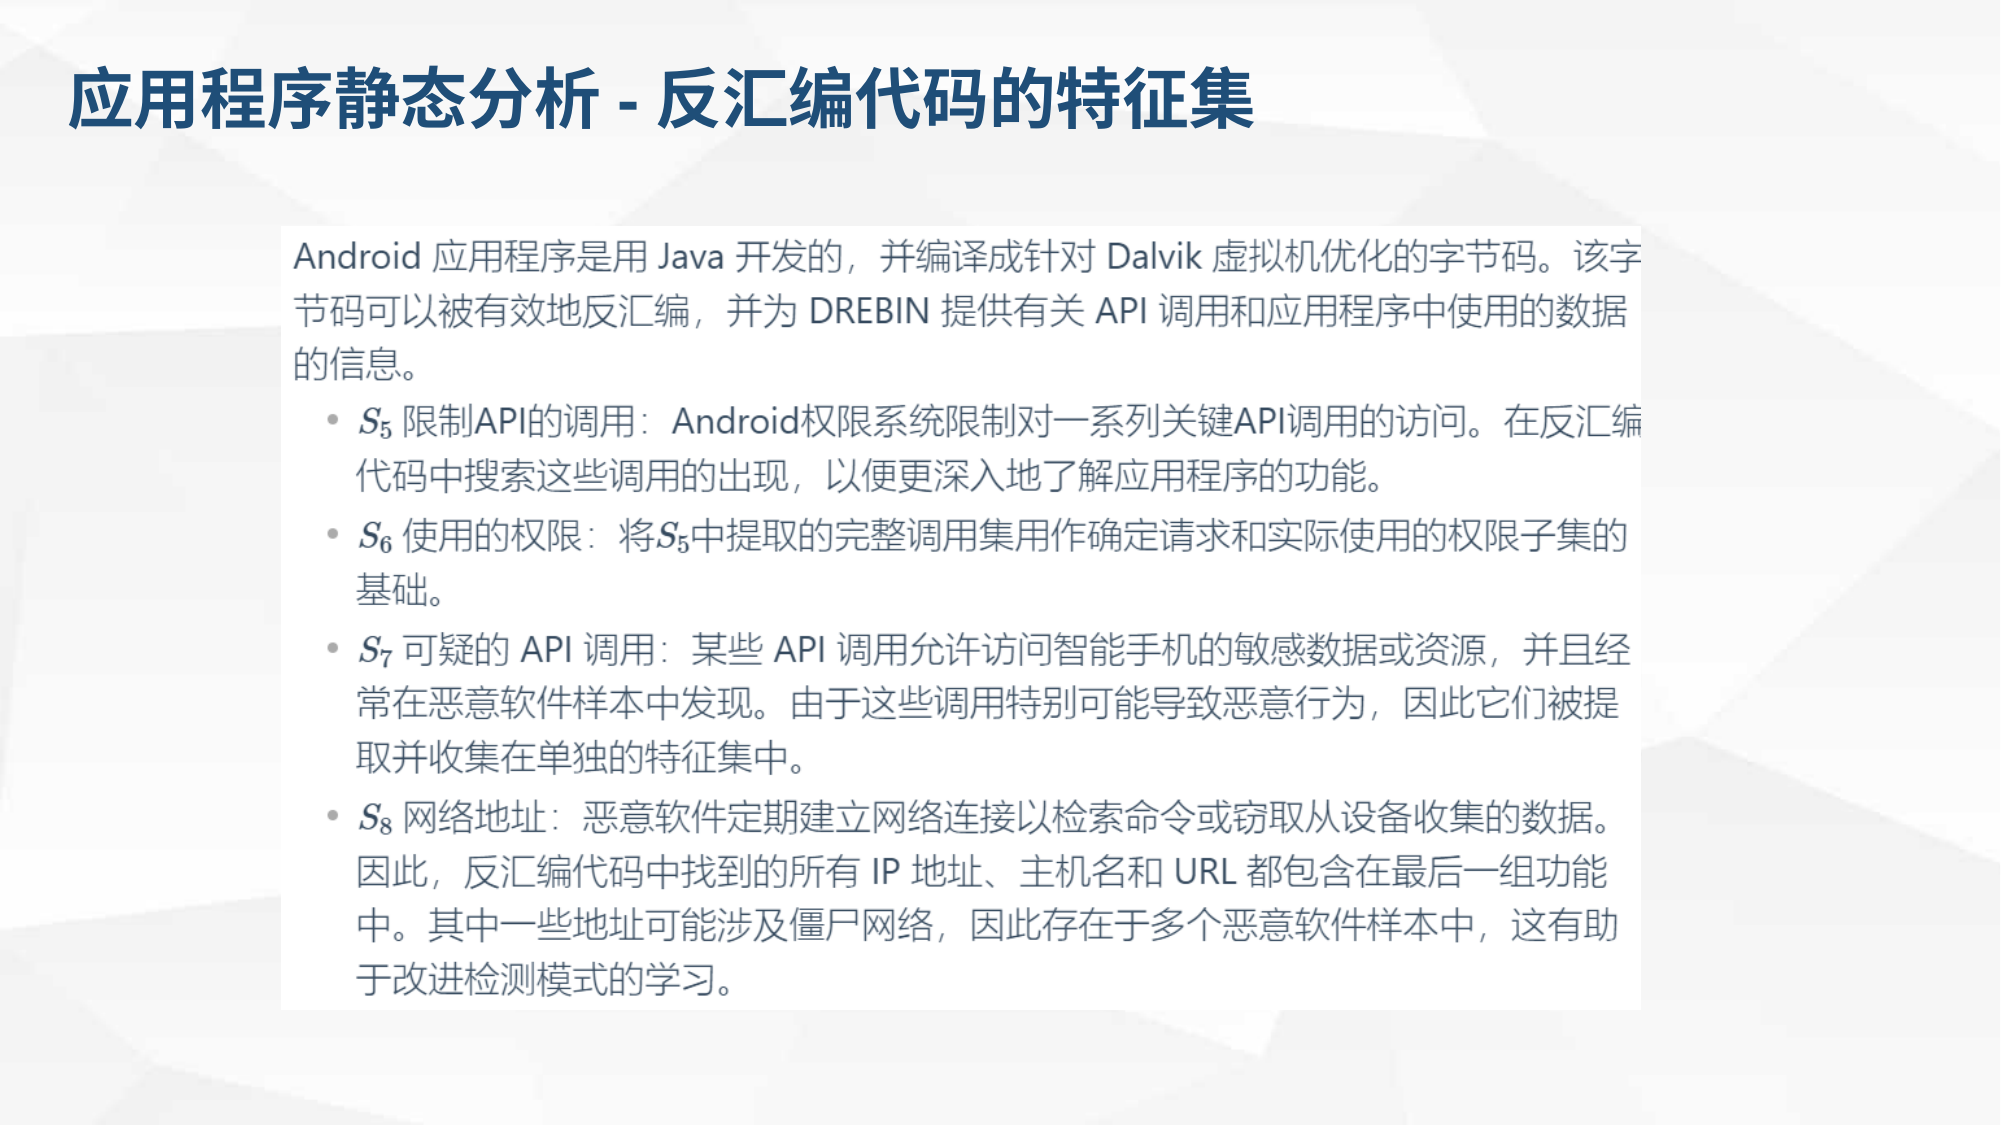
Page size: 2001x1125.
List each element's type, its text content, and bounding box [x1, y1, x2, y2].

picture [0, 0, 2001, 1125]
text_box 应用程序静态分析-反汇编代码的特征集 [52, 49, 1420, 144]
